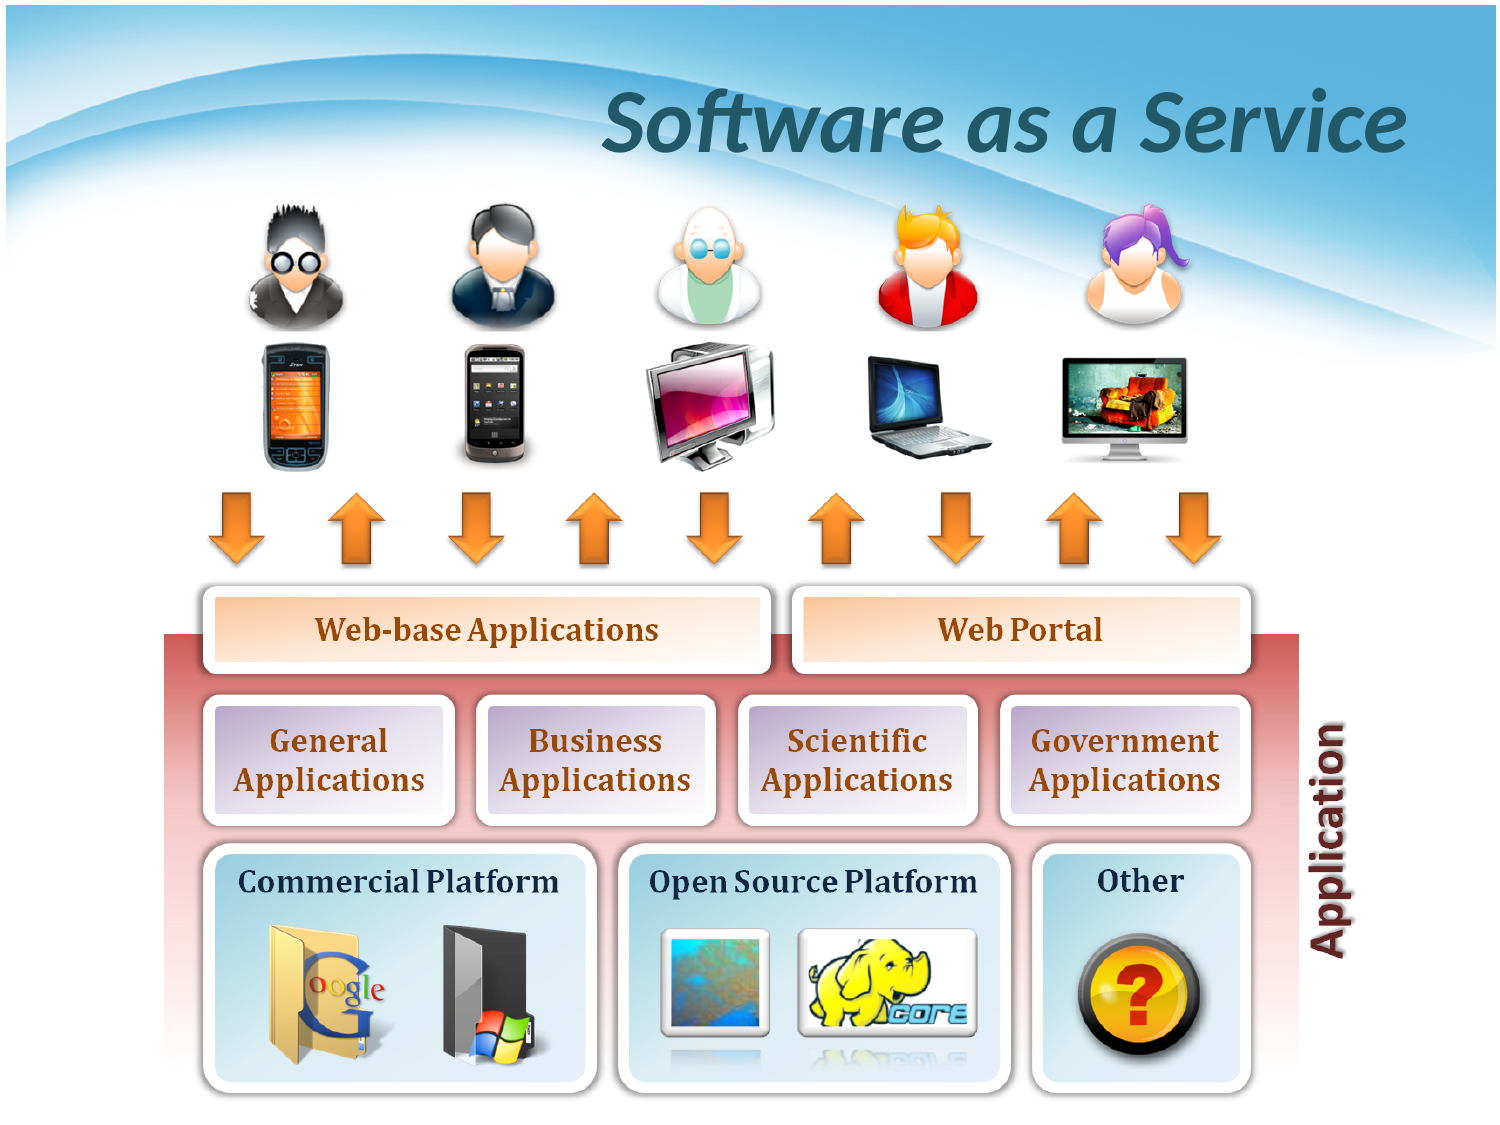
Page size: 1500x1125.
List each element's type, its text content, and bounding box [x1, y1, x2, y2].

title Software as a Service [75, 45, 1425, 188]
picture [0, 0, 1500, 1125]
